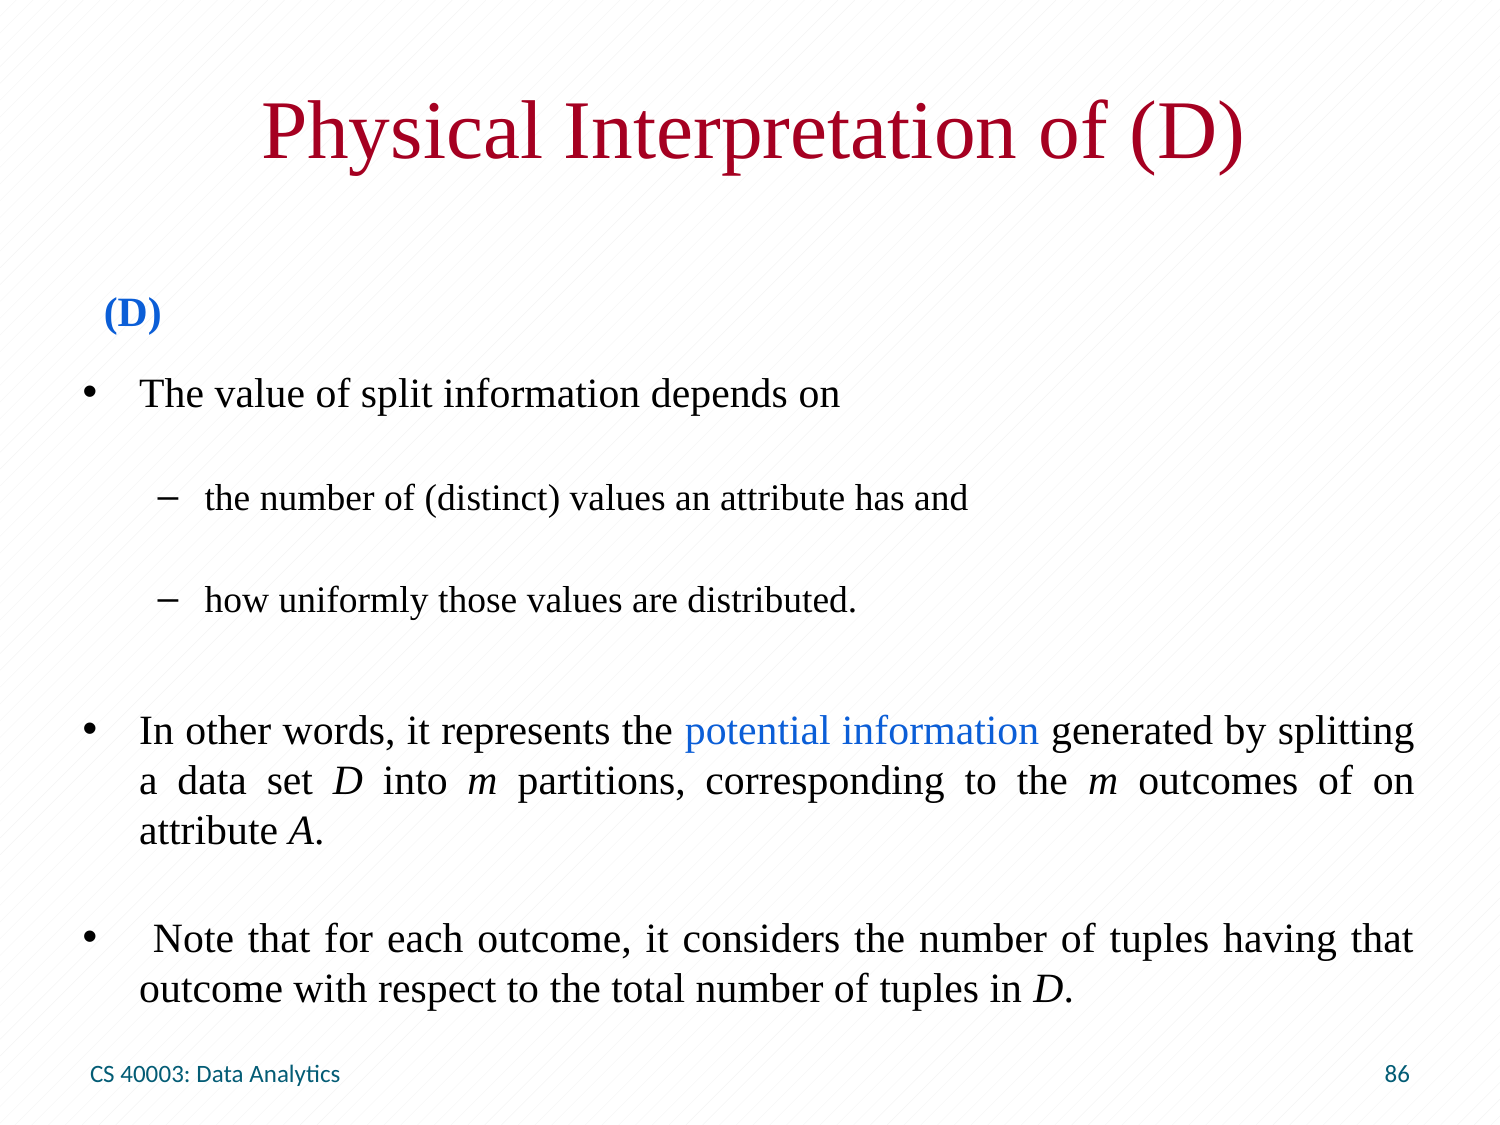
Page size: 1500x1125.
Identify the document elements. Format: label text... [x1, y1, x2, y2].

slide_number 86 [1074, 1042, 1425, 1103]
slide_number CS 40003: Data Analytics [75, 1042, 425, 1103]
